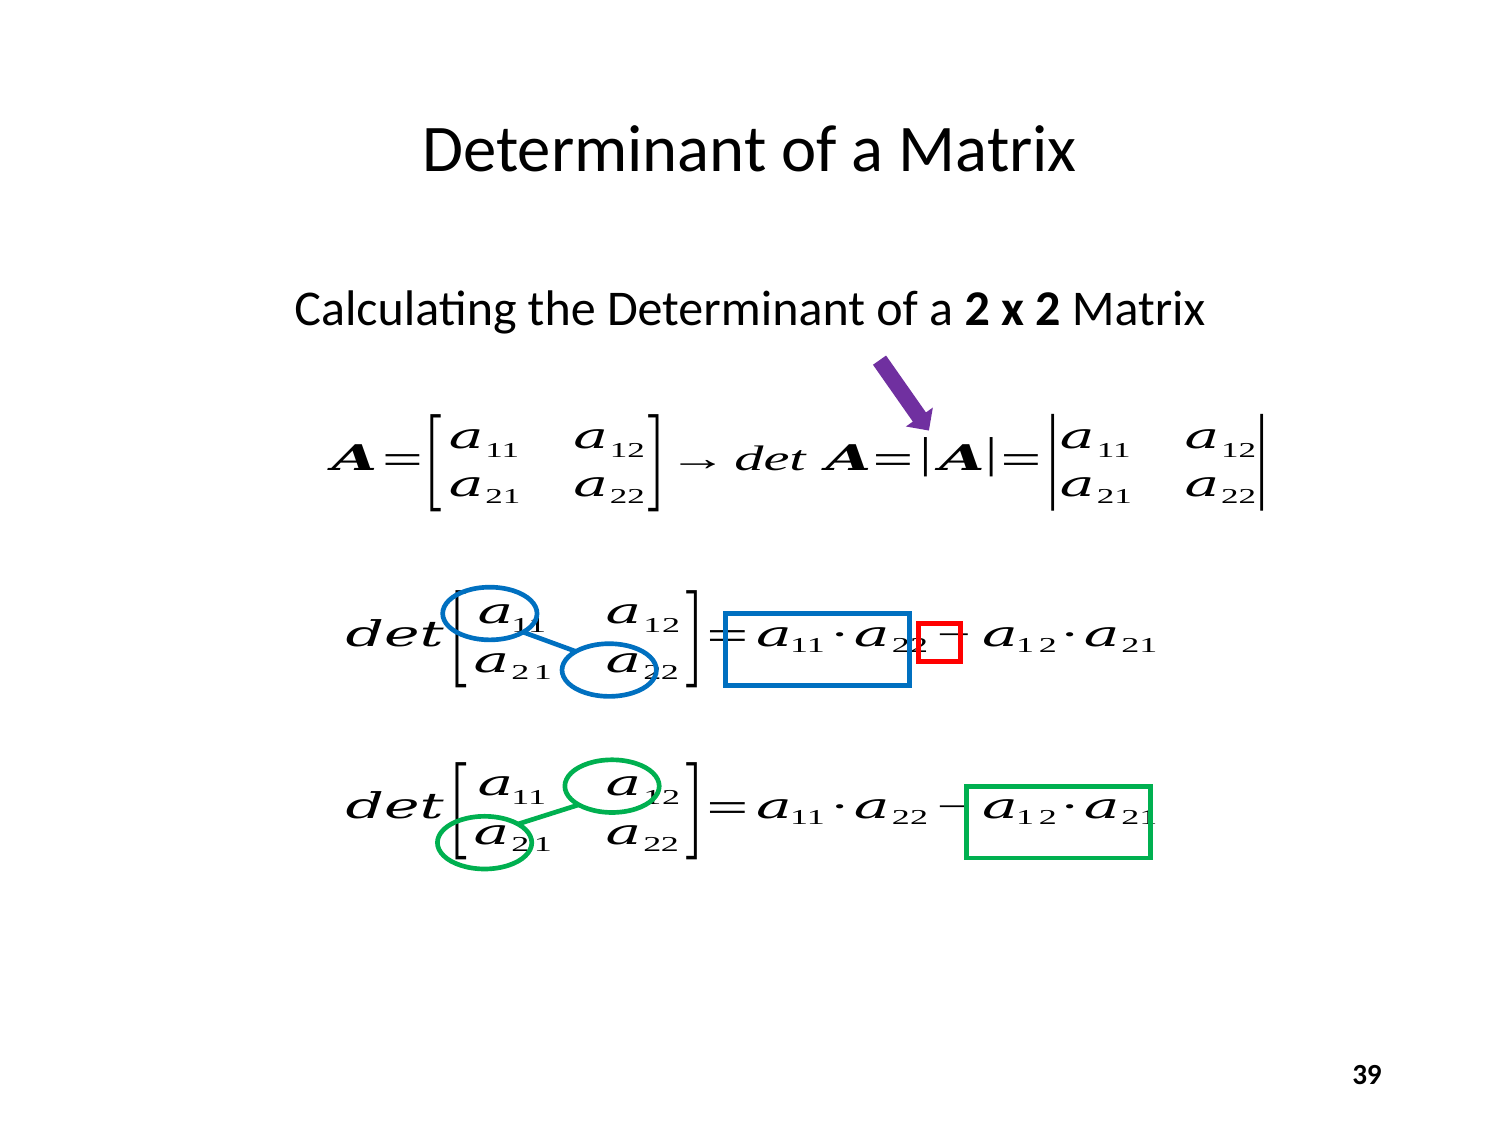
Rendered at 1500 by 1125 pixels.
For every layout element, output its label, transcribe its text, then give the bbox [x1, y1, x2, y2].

slide_number 39 [1059, 1042, 1397, 1103]
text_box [341, 759, 1158, 869]
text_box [341, 587, 1158, 697]
title Determinant of a Matrix [103, 59, 1397, 241]
text_box [872, 355, 933, 431]
text_box Calculating the Determinant of a 2 x 2 Matrix [266, 267, 1234, 343]
